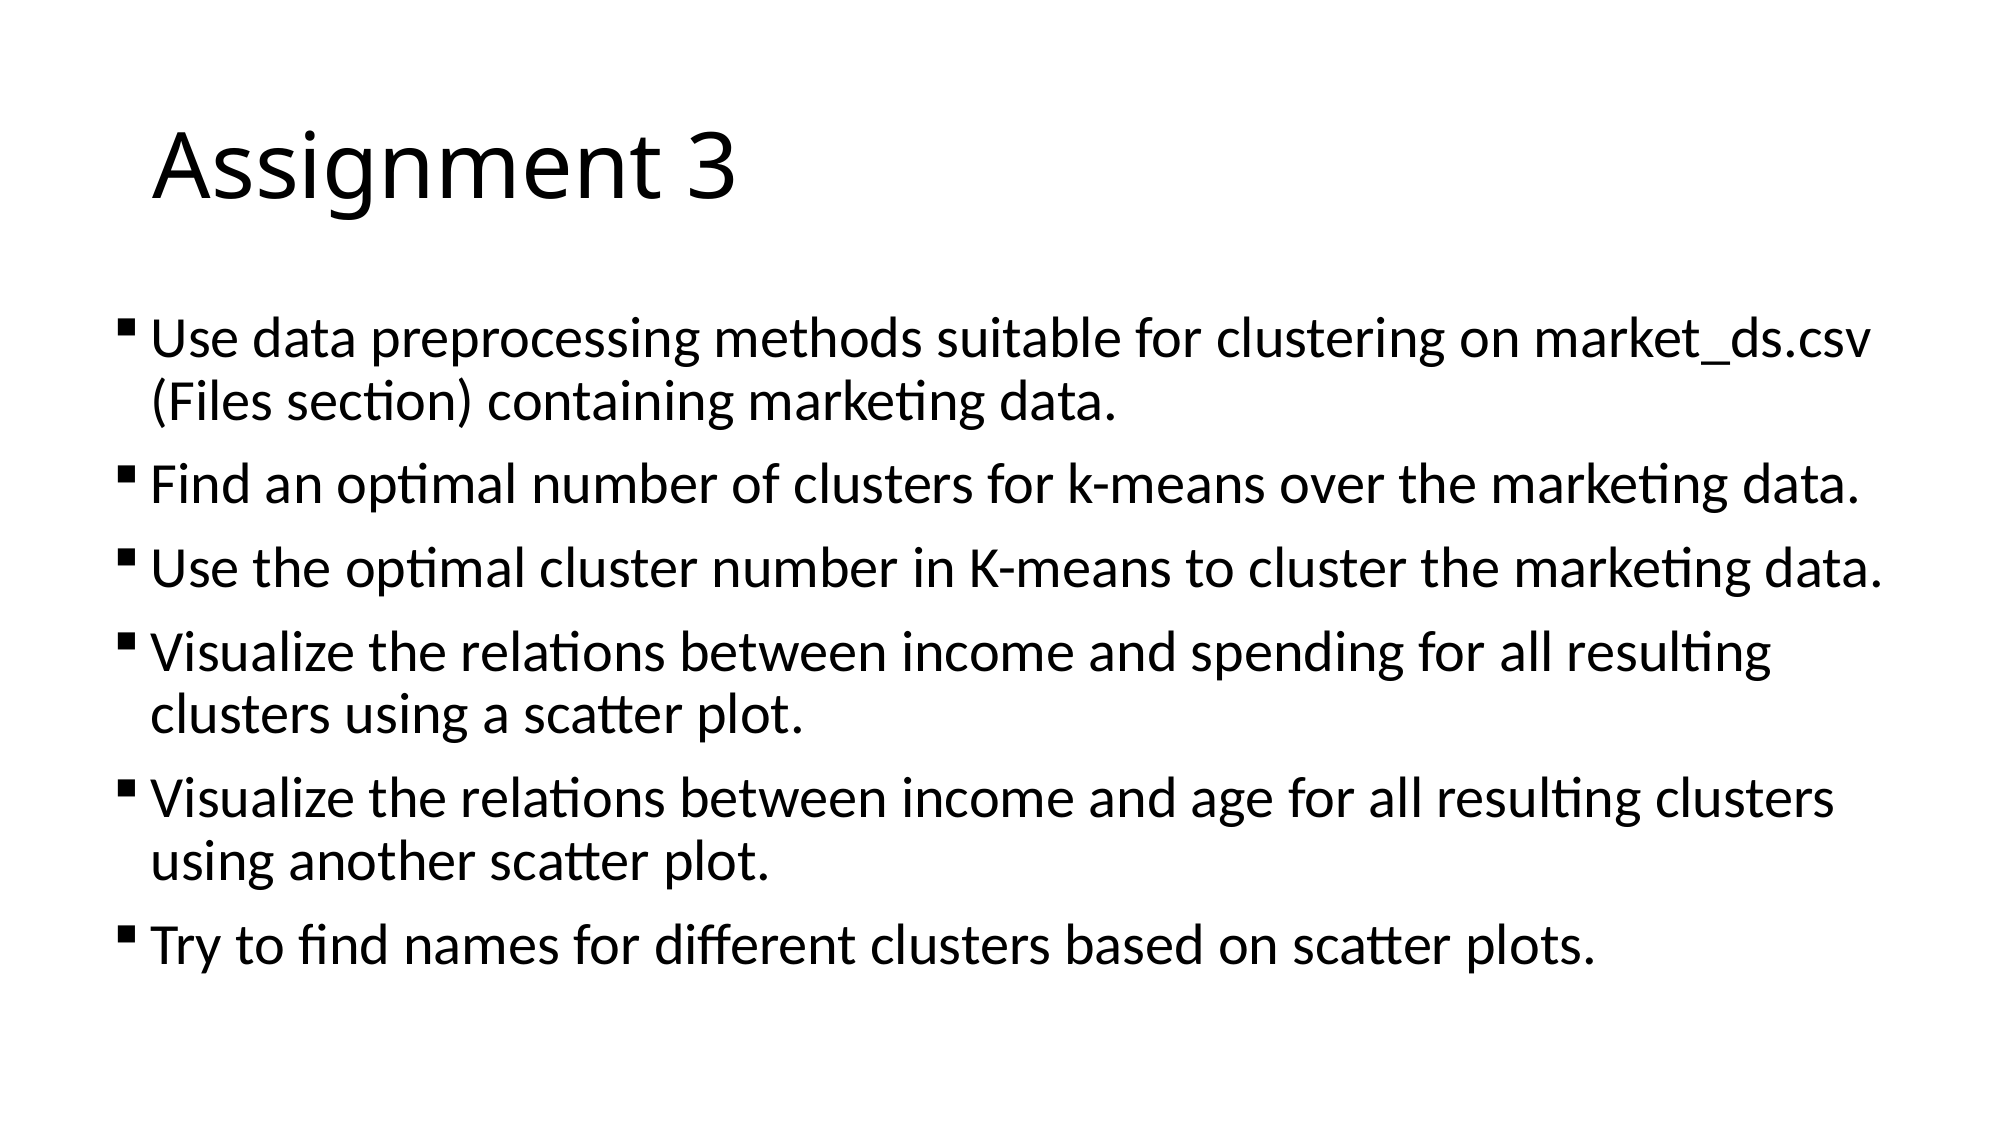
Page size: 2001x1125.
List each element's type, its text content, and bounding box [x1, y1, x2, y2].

title Assignment 3 [137, 59, 1863, 278]
list Use data preprocessing methods suitable for clustering on market_ds.csv (Files section) containing marketing data. Find an optimal number of clusters for k-means over the marketing data. Use the optimal cluster number in K-means to cluster the marketing data. Visualize the relations between income and spending for all resulting clusters using a scatter plot. Visualize the relations between income and age for all resulting clusters using another scatter plot. Try to find names for different clusters based on scatter plots. [98, 299, 1942, 1014]
